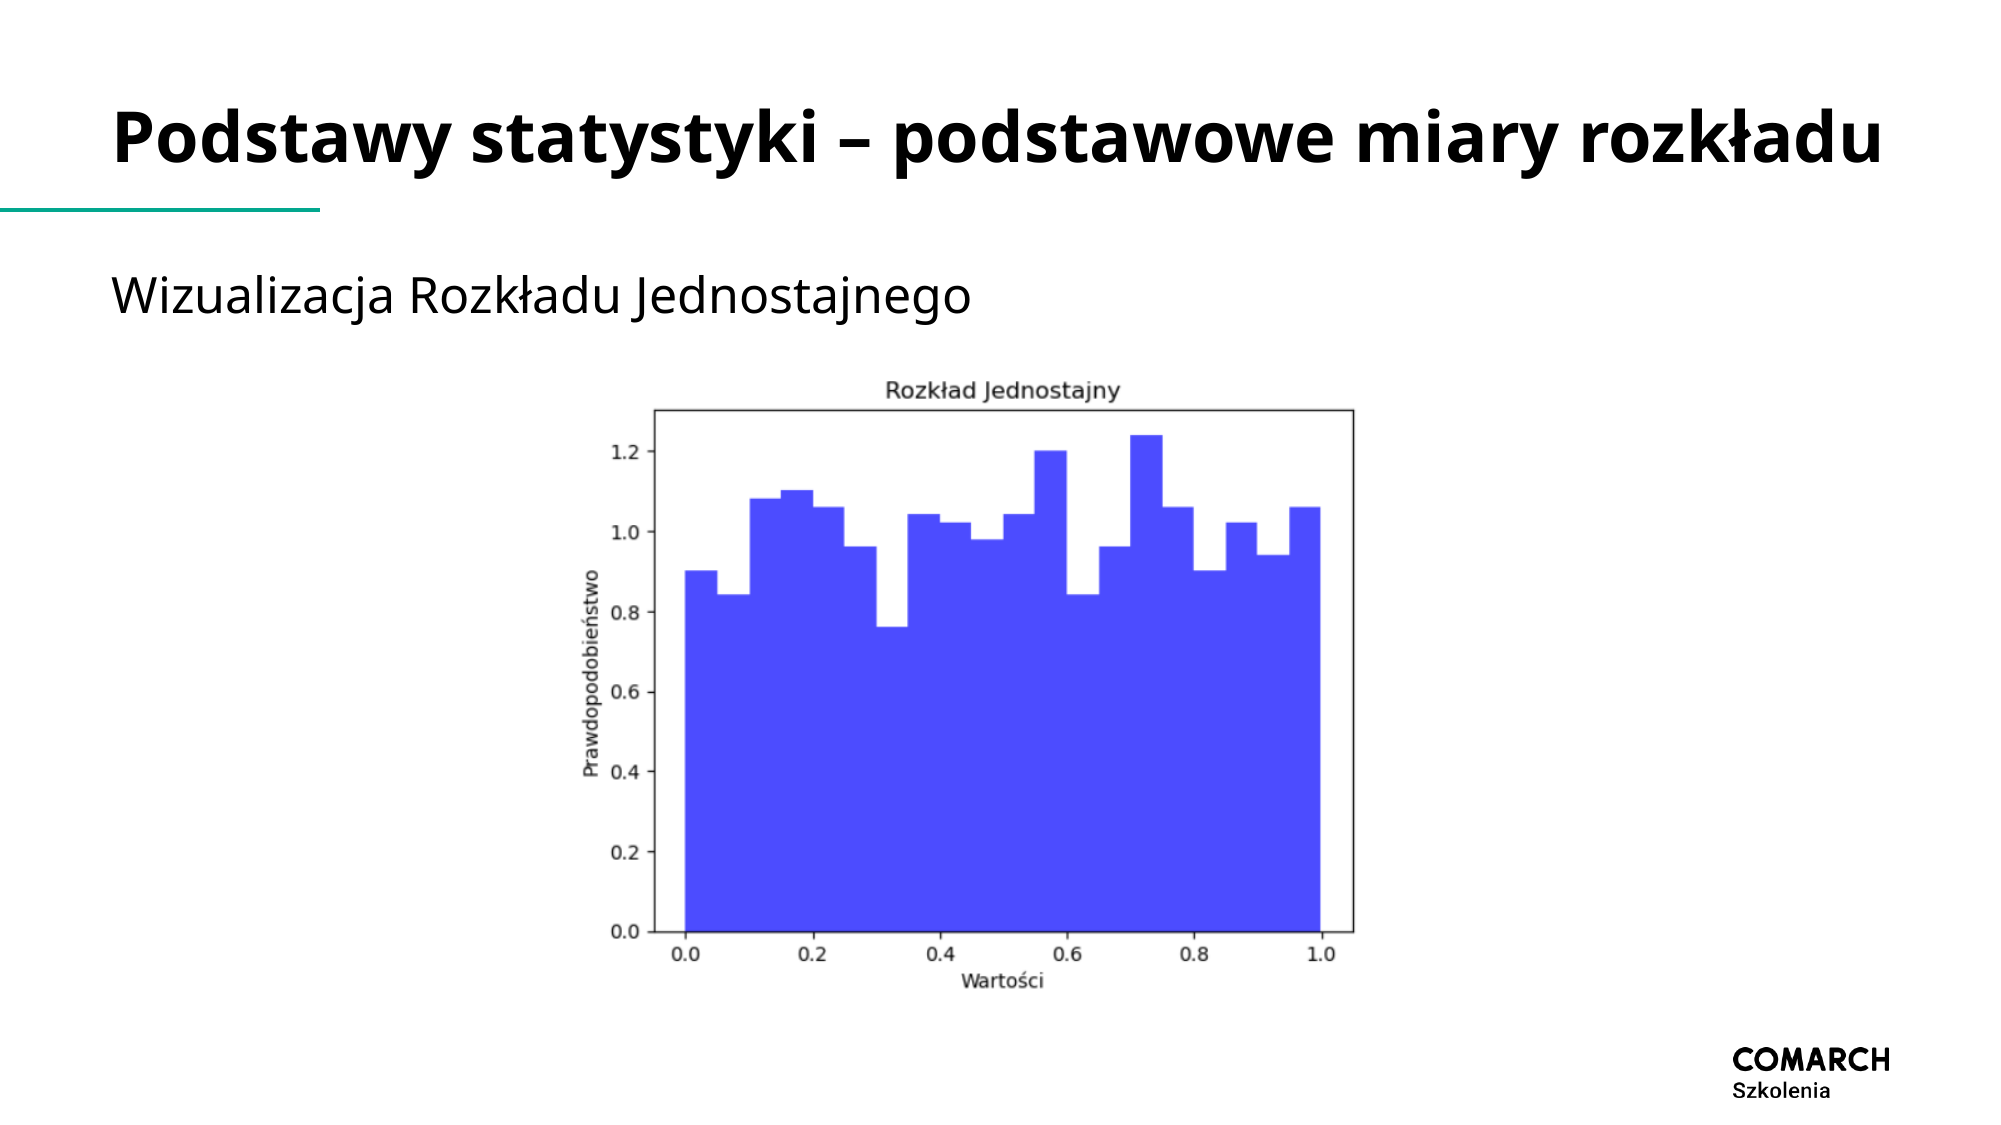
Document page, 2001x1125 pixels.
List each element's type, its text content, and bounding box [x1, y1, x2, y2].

title Podstawy statystyki – podstawowe miary rozkładu [111, 0, 1889, 185]
picture [1733, 1047, 1889, 1098]
picture [548, 365, 1452, 1000]
list Wizualizacja Rozkładu Jednostajnego [111, 243, 1889, 1000]
